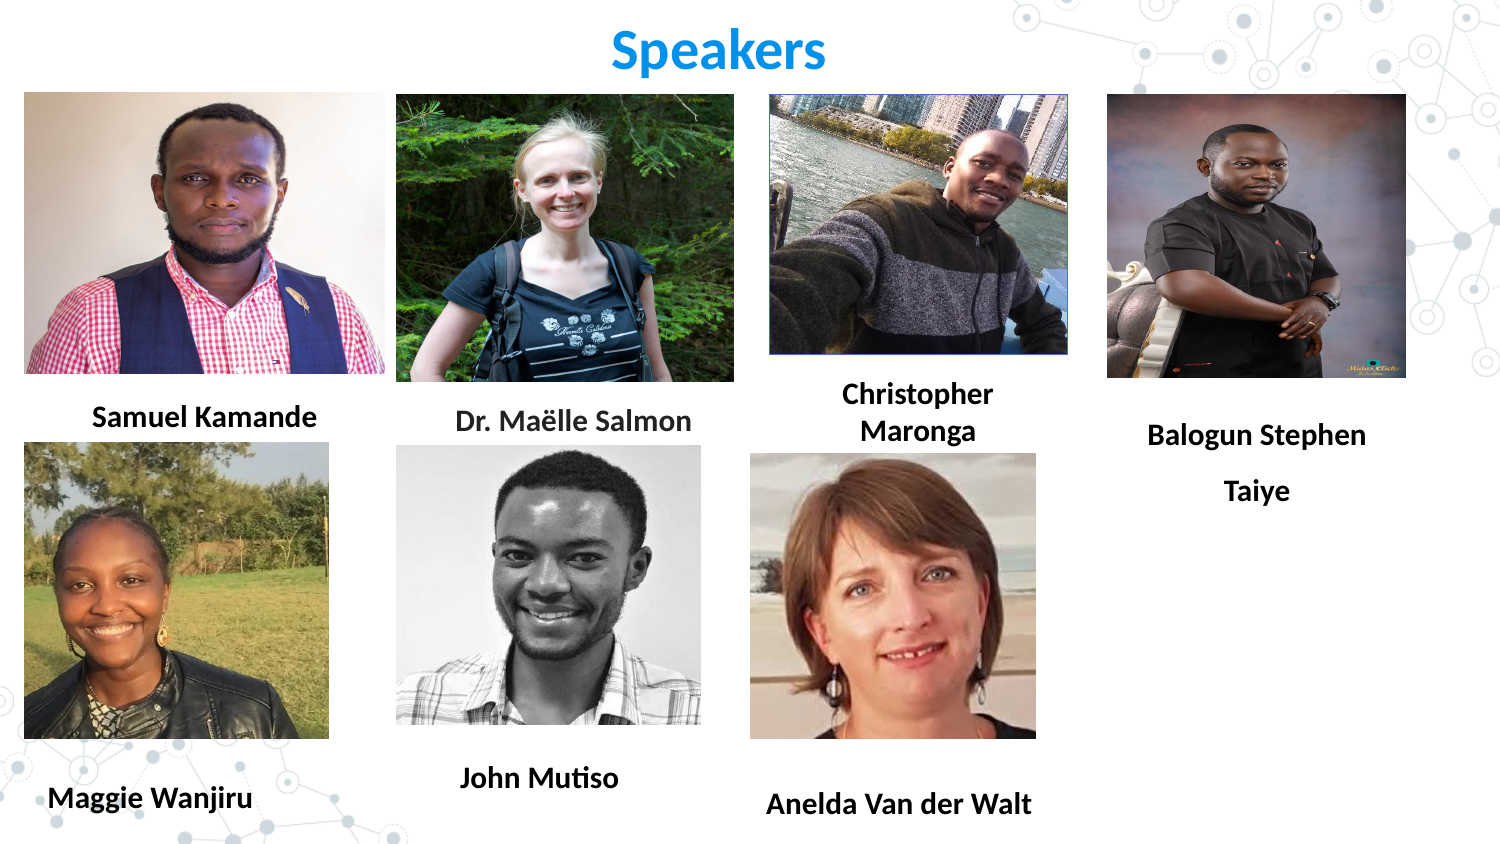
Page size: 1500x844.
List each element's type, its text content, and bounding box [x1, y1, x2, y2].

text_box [768, 94, 1068, 465]
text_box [24, 442, 329, 831]
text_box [396, 94, 743, 448]
text_box Anelda Van der Walt [751, 762, 1055, 836]
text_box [396, 445, 701, 811]
picture [0, 0, 1500, 844]
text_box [1107, 94, 1406, 506]
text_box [24, 92, 385, 450]
text_box Speakers [54, 0, 1384, 93]
